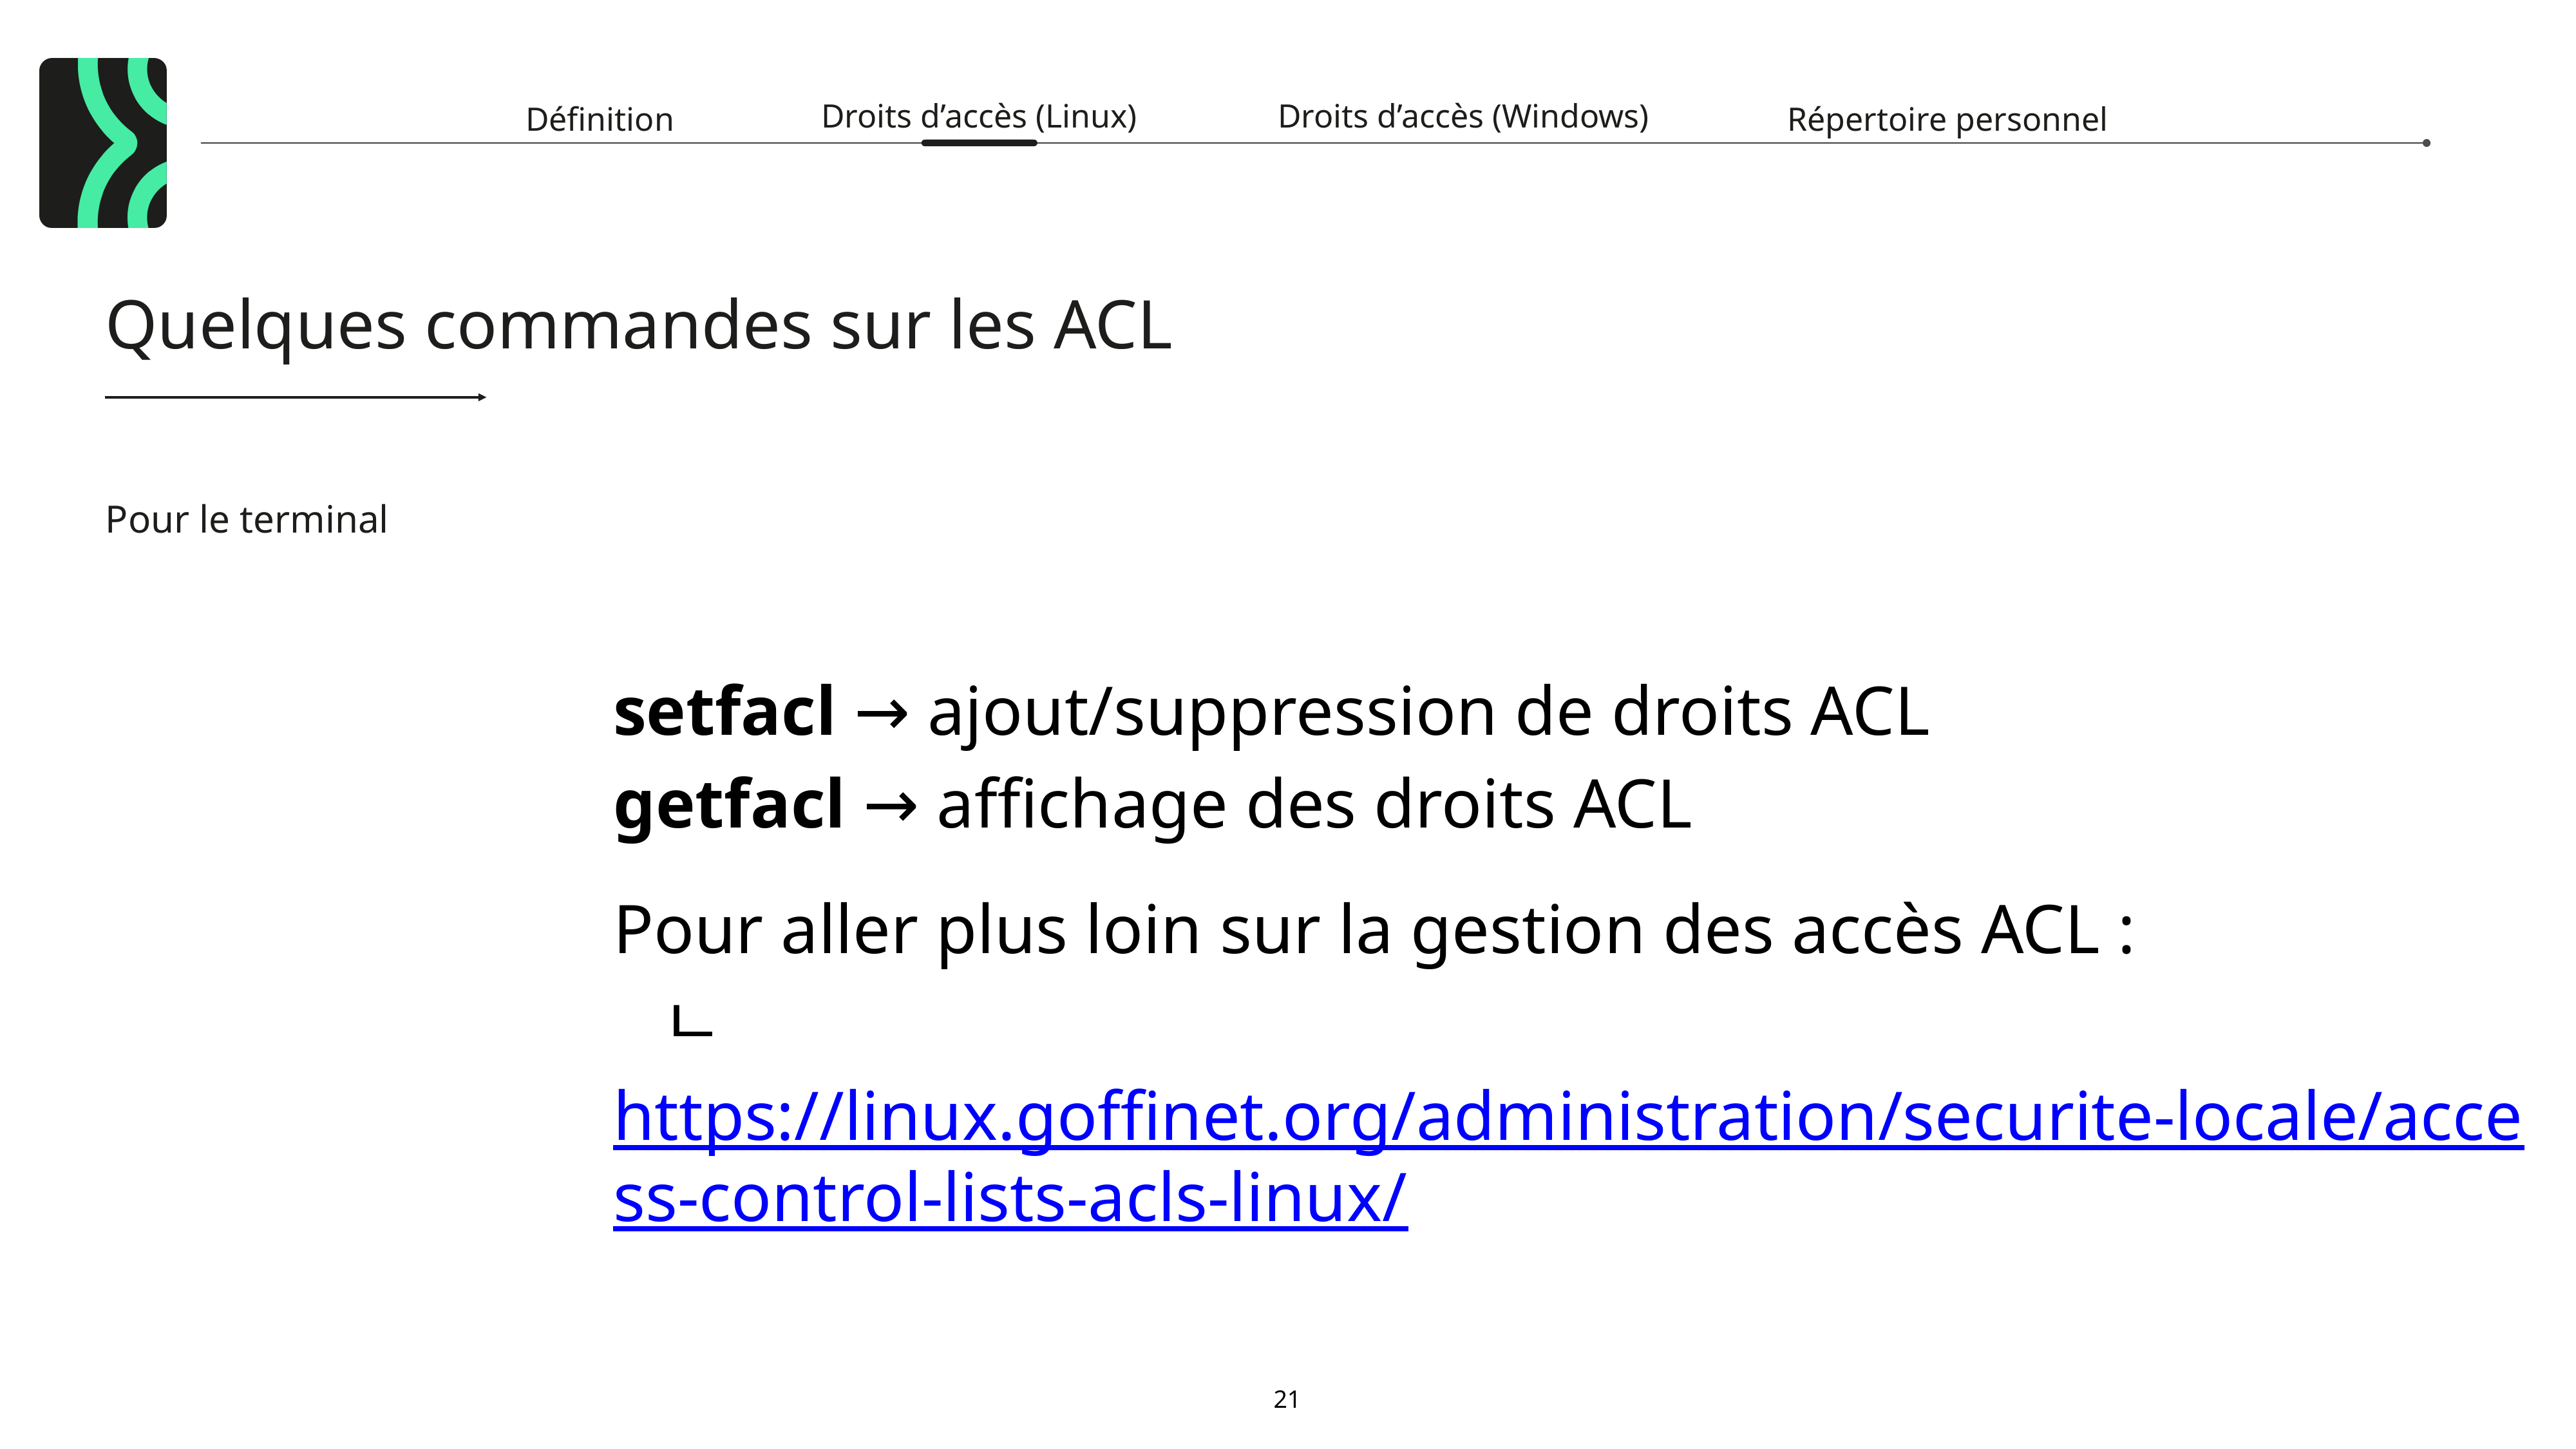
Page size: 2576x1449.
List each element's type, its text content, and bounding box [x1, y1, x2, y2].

picture [39, 58, 167, 228]
text_box Répertoire personnel [1739, 93, 2157, 142]
text_box [921, 139, 1037, 142]
text_box Pour le terminal [100, 489, 518, 545]
text_box Droits d’accès (Windows) [1242, 90, 1685, 140]
text_box Définition [483, 93, 717, 142]
text_box Droits d’accès (Linux) [770, 90, 1189, 140]
text_box [922, 144, 1037, 147]
slide_number ‹#› [1267, 571, 1307, 1423]
text_box Quelques commandes sur les ACL [100, 276, 1513, 368]
text_box setfacl → ajout/suppression de droits ACL getfacl → affichage des droits ACL Pour aller plus loin sur la gestion des accès ACL : ㄴhttps://linux.goffinet.org/administration/securite-locale/access-control-lists-acls-linux/ [555, 439, 2548, 1382]
